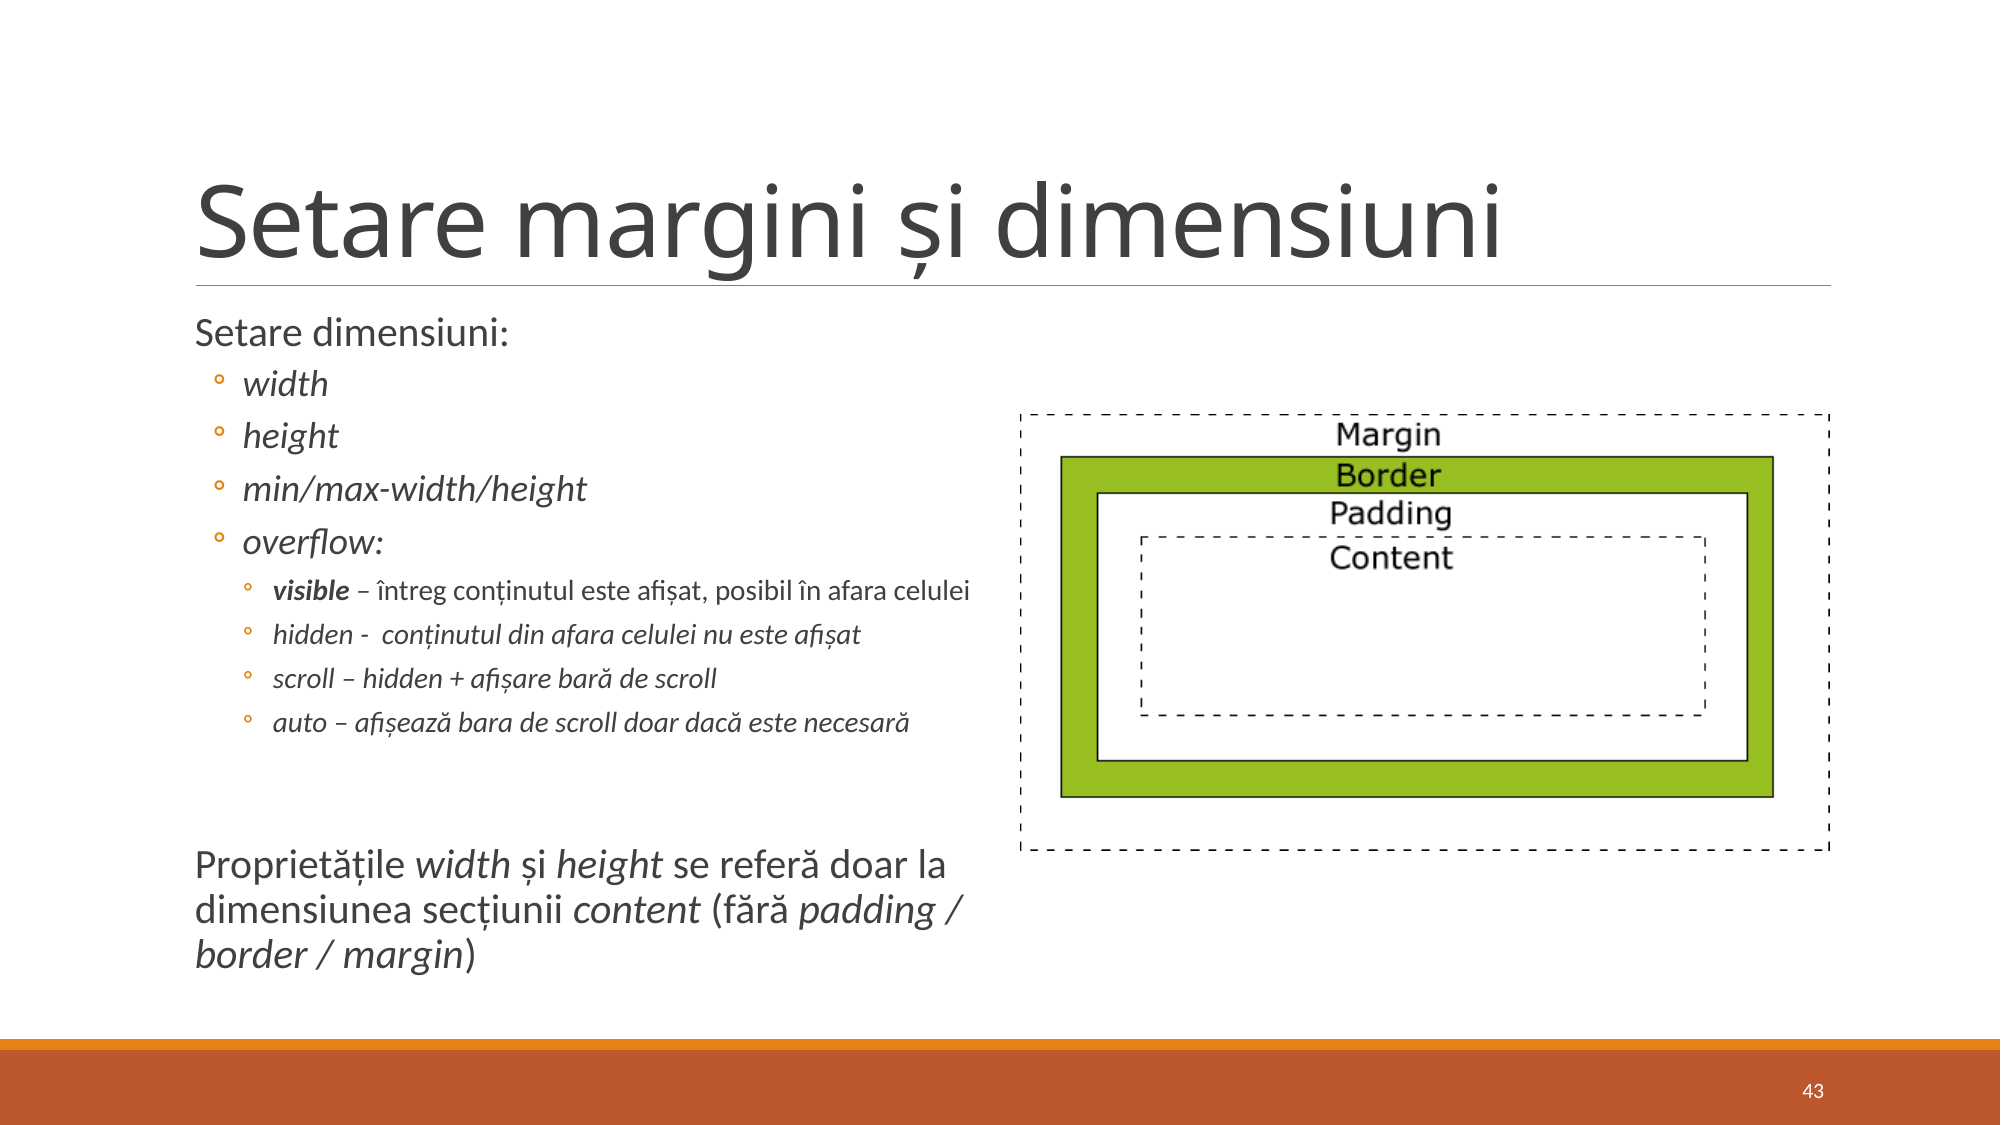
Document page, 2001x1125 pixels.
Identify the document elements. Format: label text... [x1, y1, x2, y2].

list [1019, 413, 1831, 852]
title Setare margini și dimensiuni [180, 47, 1830, 285]
slide_number 43 [1624, 1059, 1840, 1120]
list Setare dimensiuni: width height min/max-width/height overflow: visible – întreg conținutul este afișat, posibil în afara celulei hidden - conținutul din afara celulei nu este afișat scroll – hidden + afișare bară de scroll auto – afișează bara de scroll doar dacă este necesară Proprietățile width și height se referă doar la dimensiunea secțiunii content (fără padding / border / margin) [180, 302, 990, 963]
